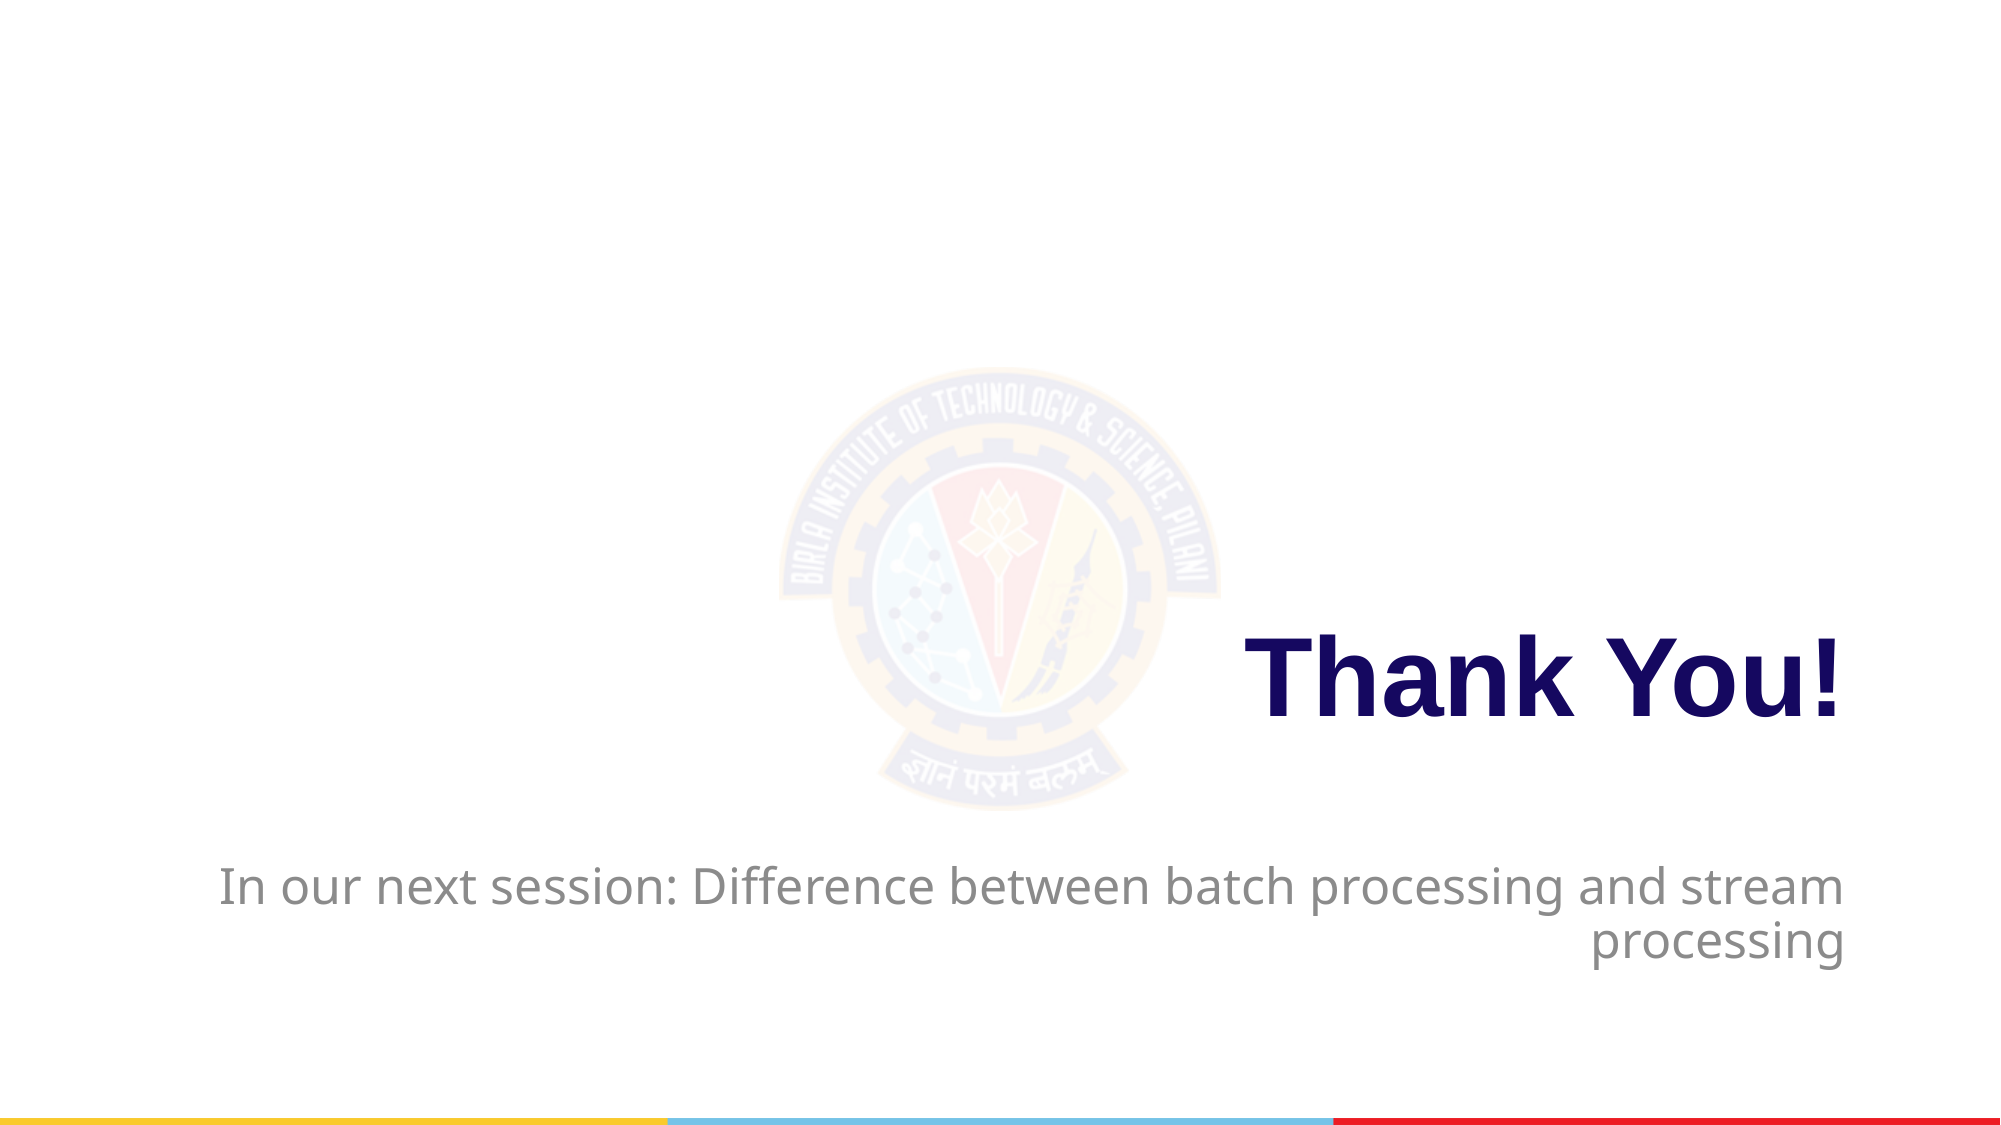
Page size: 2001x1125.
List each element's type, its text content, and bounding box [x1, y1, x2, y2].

picture [0, 1118, 2000, 1125]
list In our next session: Difference between batch processing and stream processing [136, 853, 1862, 1100]
title Thank You! [136, 600, 1862, 749]
